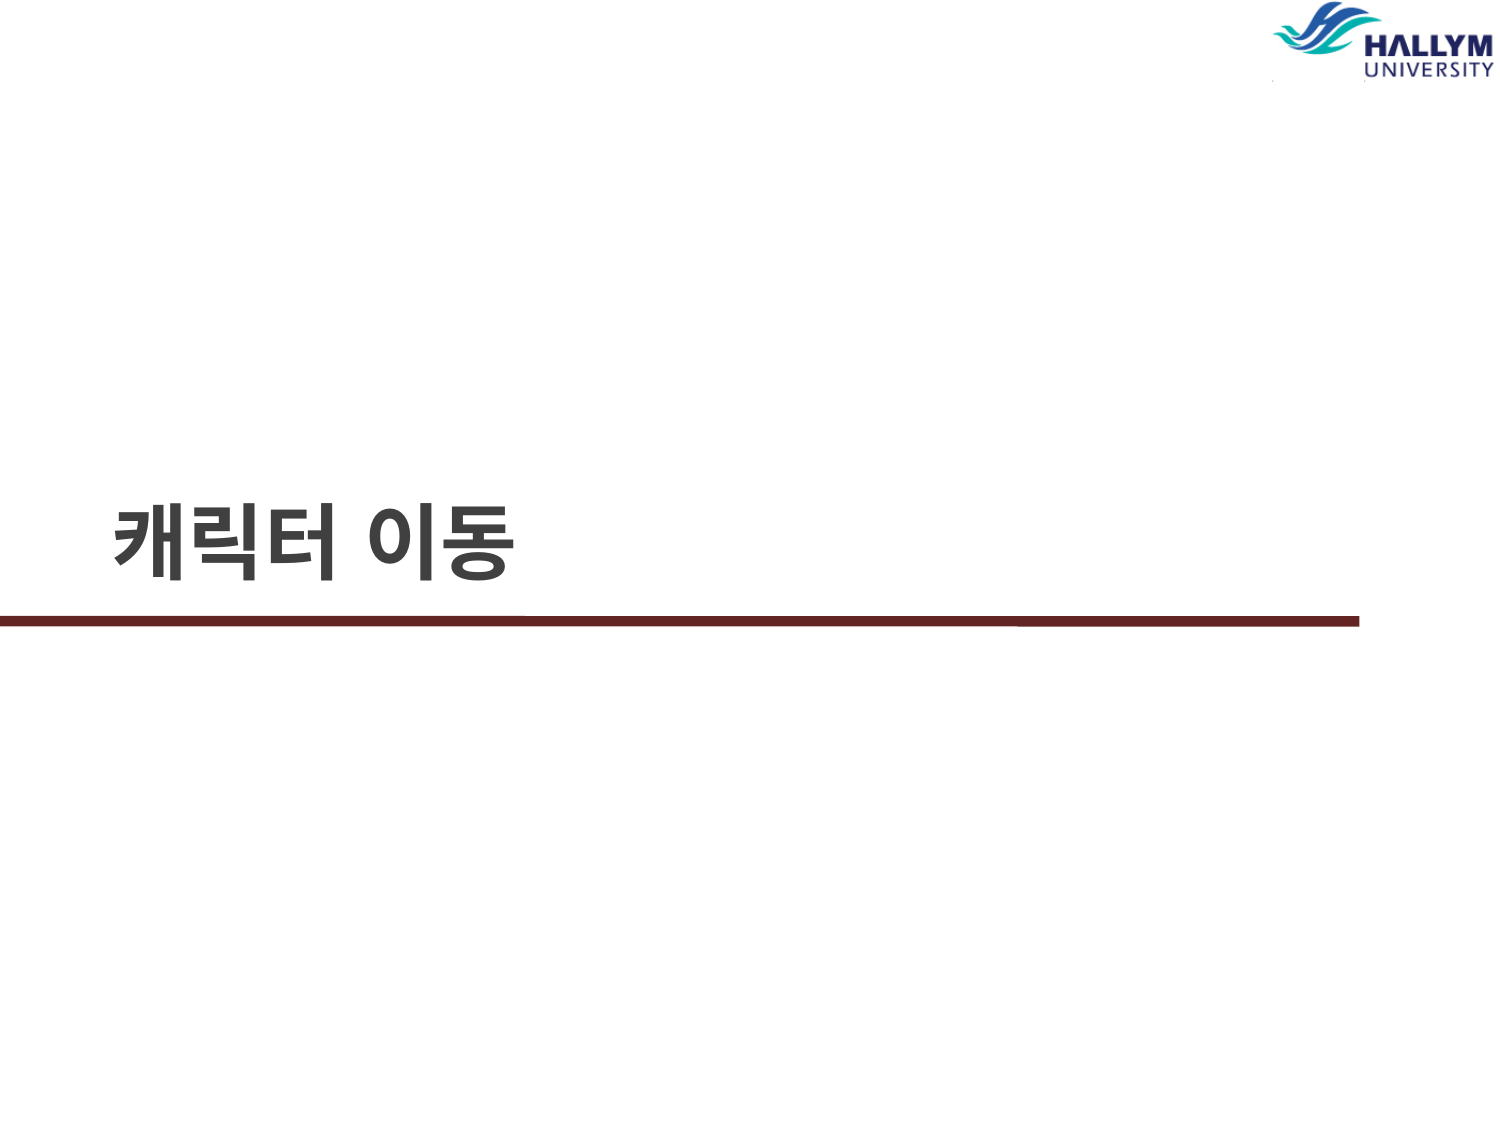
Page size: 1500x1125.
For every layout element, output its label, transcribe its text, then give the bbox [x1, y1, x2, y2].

title 캐릭터 이동 [82, 356, 1357, 598]
picture [1269, 0, 1500, 82]
